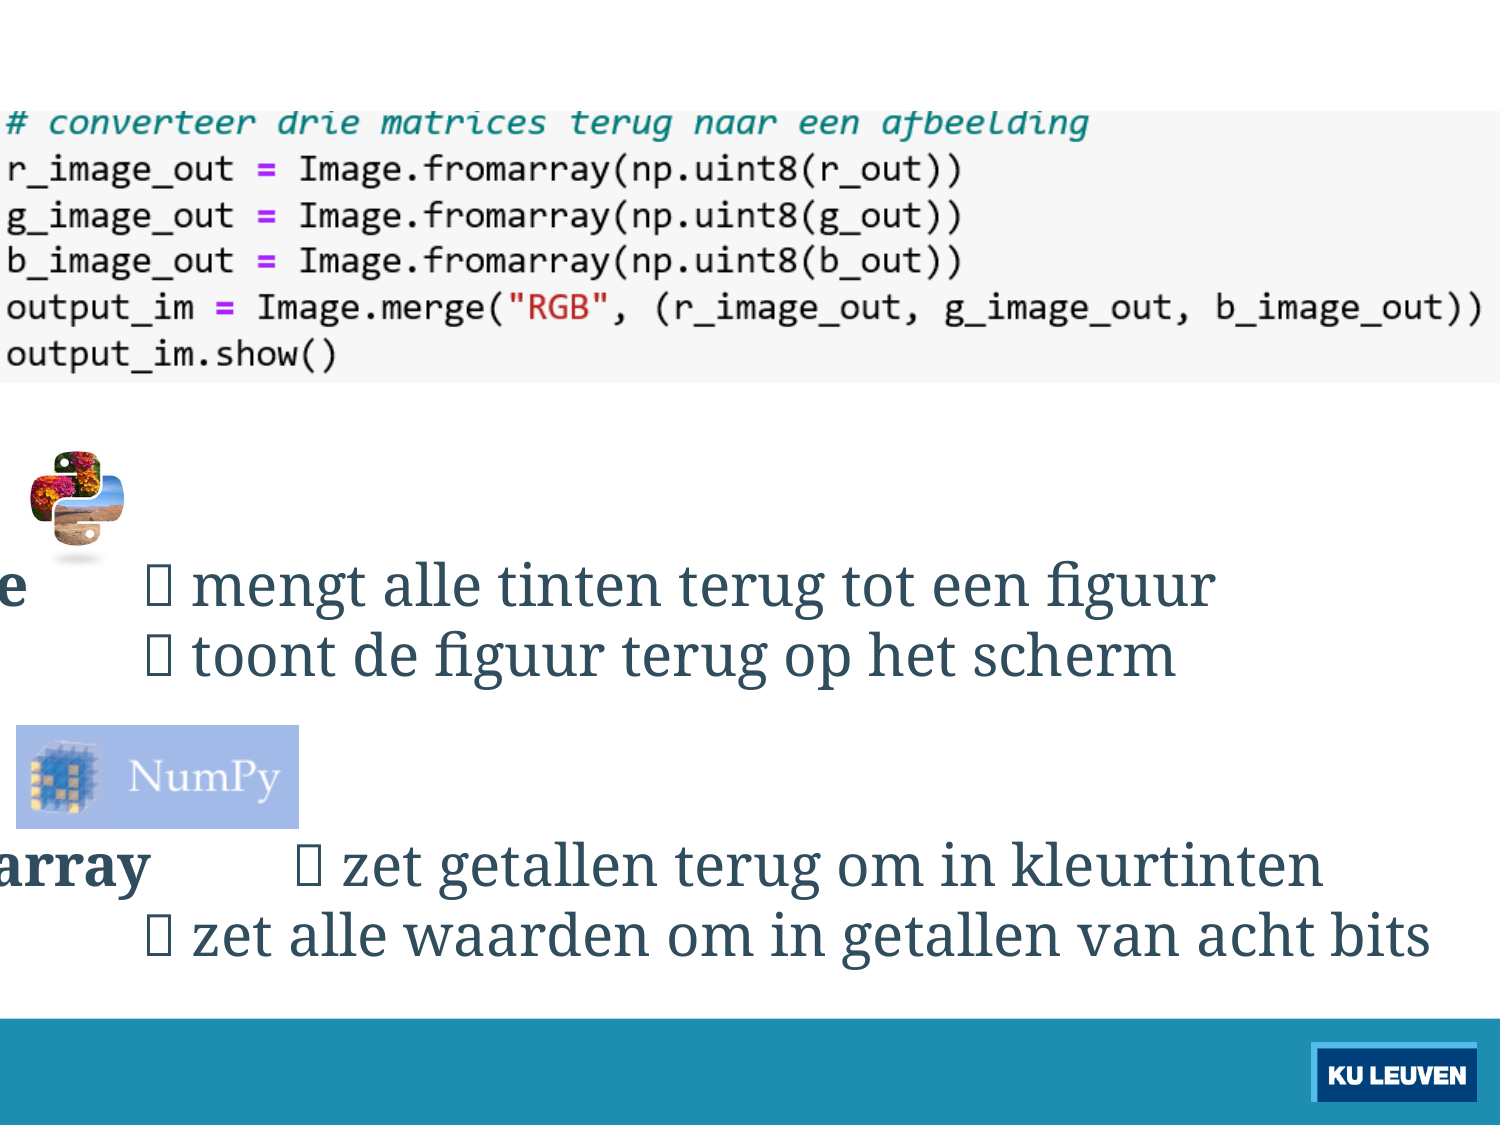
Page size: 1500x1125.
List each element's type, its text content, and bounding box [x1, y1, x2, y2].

picture [0, 111, 1500, 383]
picture [1311, 1042, 1477, 1102]
text_box merge  mengt alle tinten terug tot een figuur show  toont de figuur terug op het scherm fromarray  zet getallen terug om in kleurtinten uint8  zet alle waarden om in getallen van acht bits [0, 541, 1441, 976]
picture [16, 447, 138, 569]
picture [16, 724, 299, 829]
